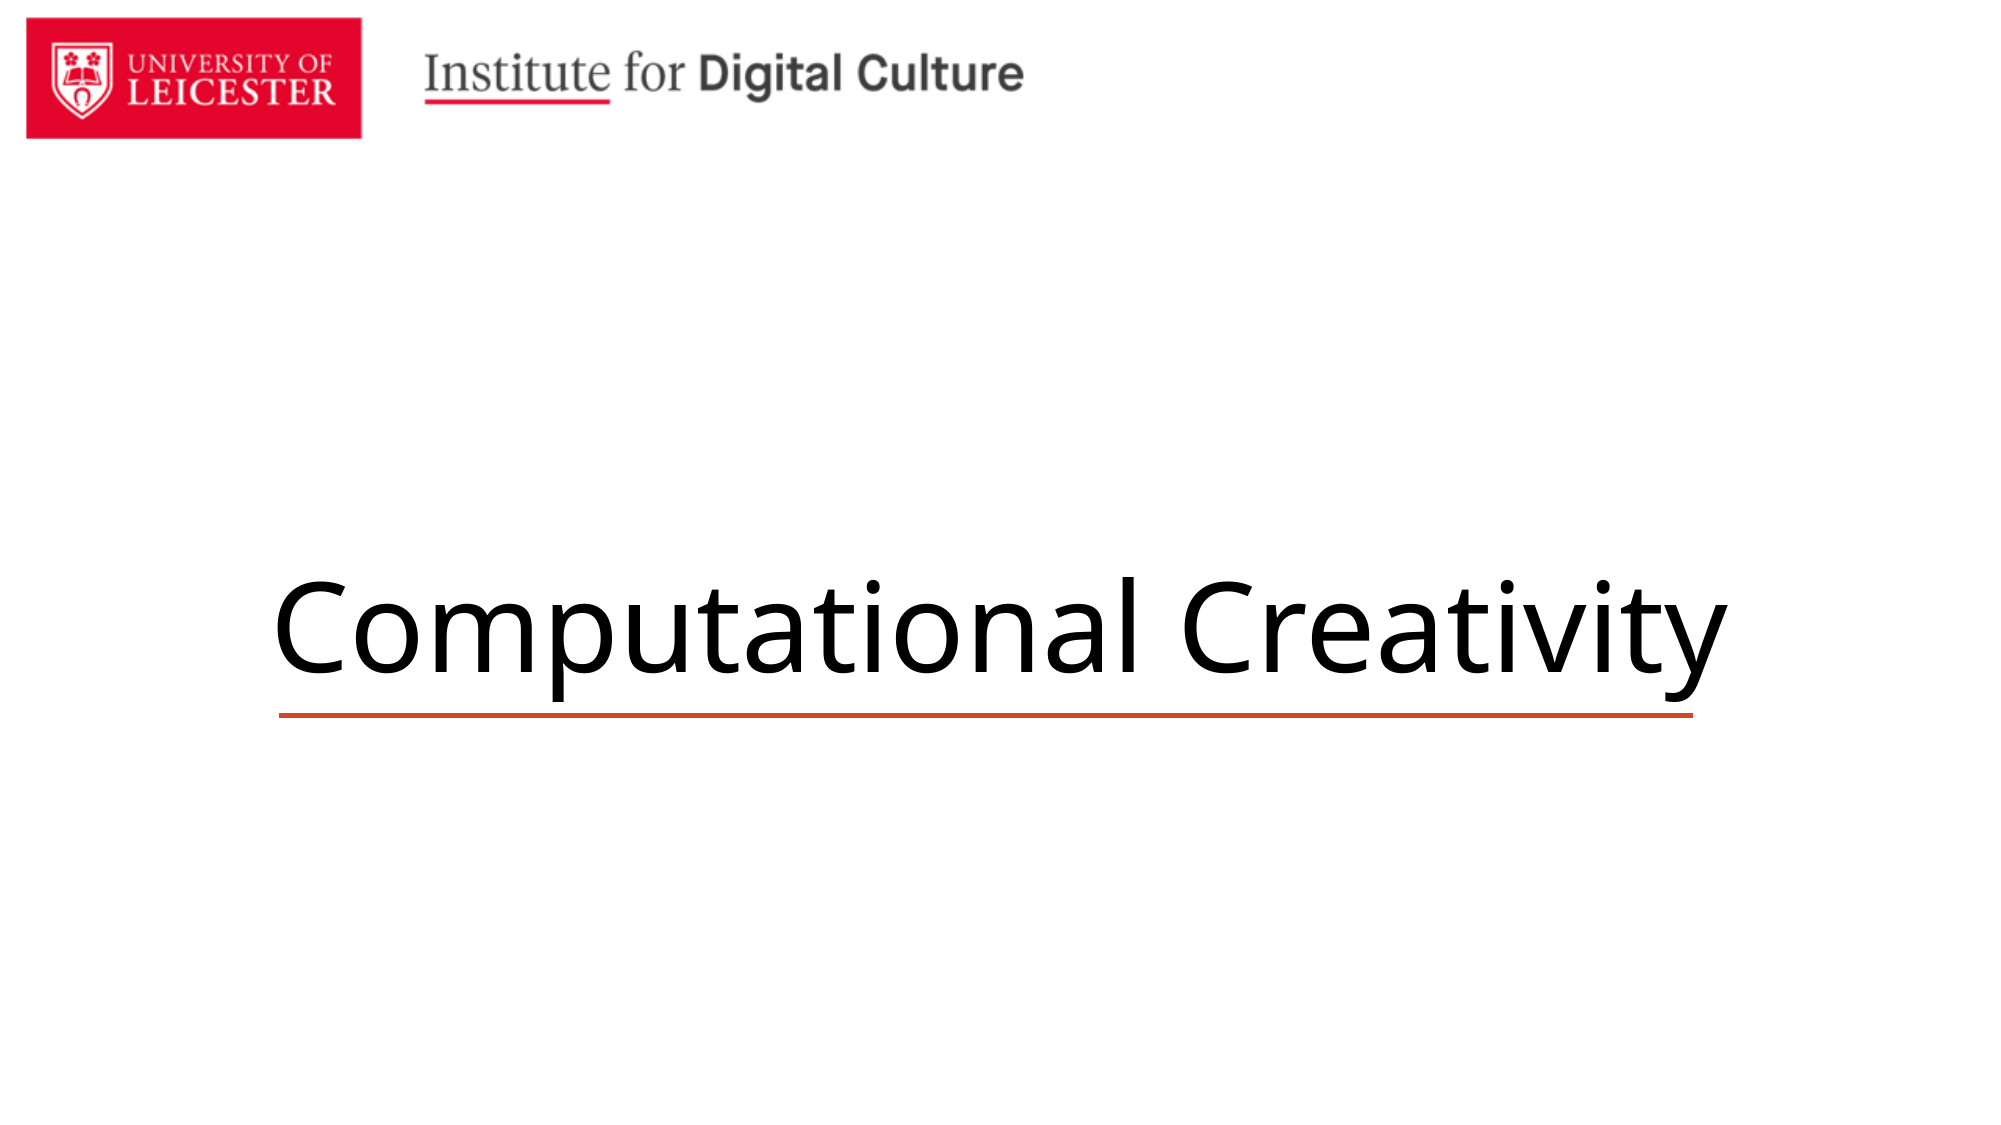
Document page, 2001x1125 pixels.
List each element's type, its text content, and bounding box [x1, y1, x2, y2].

title Computational Creativity [183, 314, 1817, 707]
picture [0, 0, 1073, 147]
